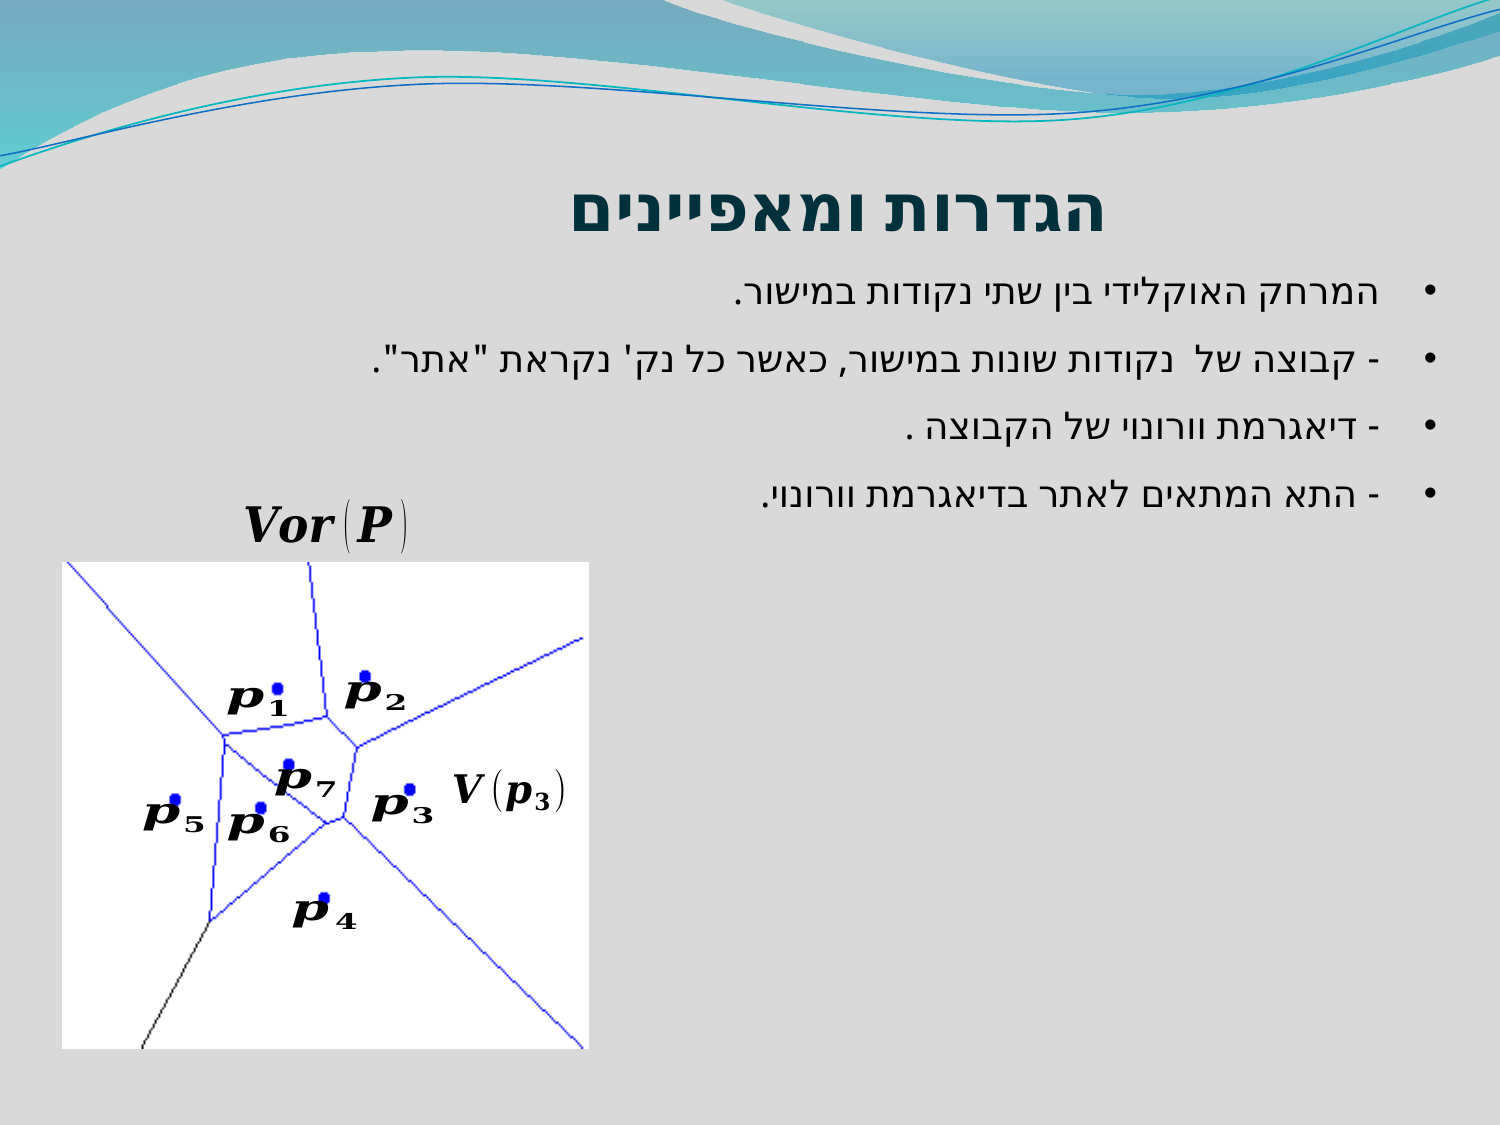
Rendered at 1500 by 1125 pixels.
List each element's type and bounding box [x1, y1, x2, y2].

picture [62, 562, 589, 1049]
